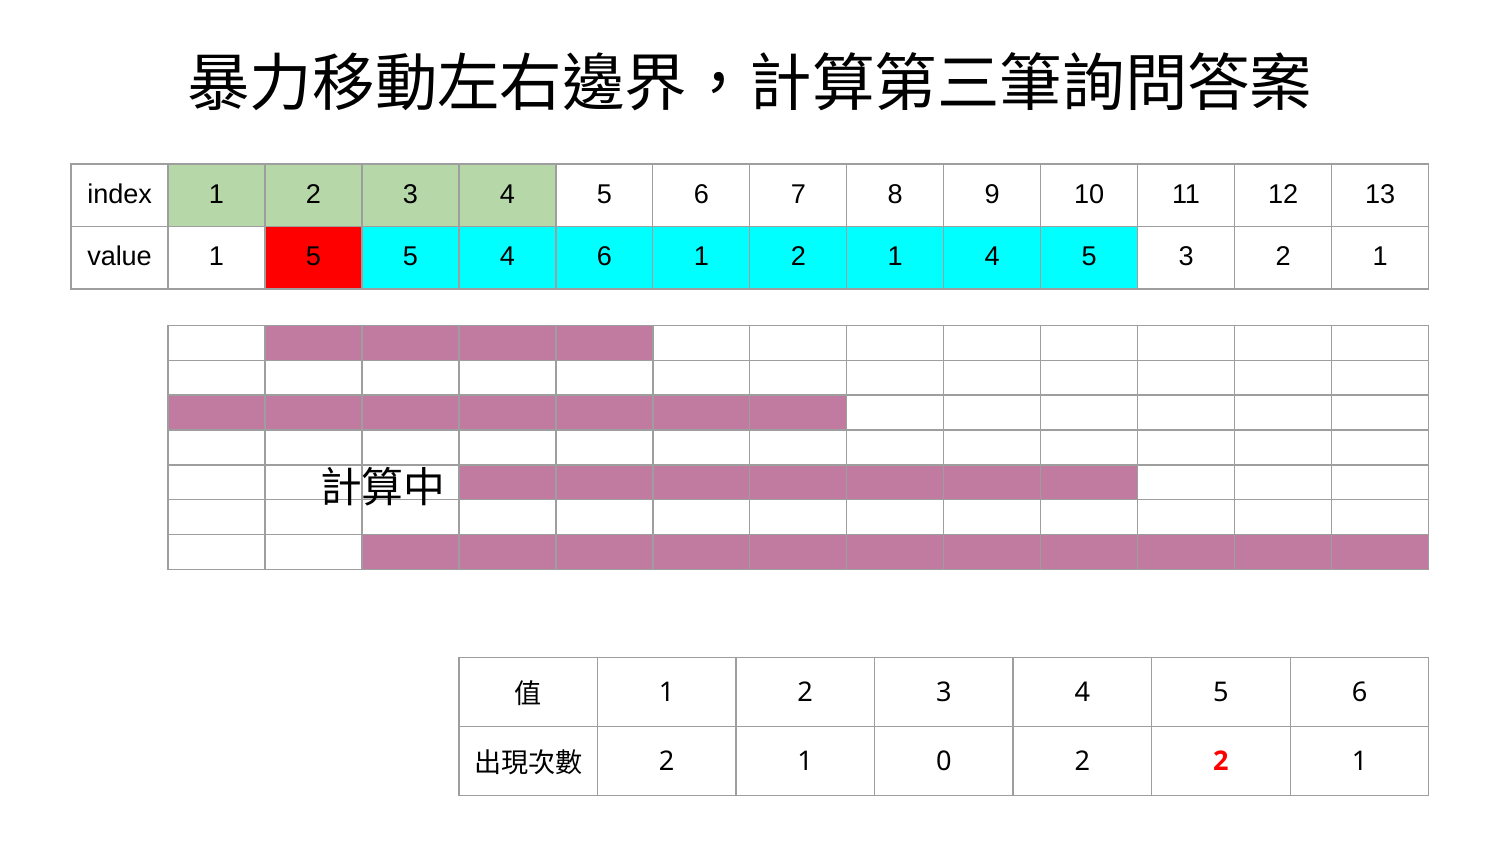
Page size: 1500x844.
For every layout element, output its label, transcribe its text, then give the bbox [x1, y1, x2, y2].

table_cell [1235, 396, 1331, 429]
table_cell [363, 361, 458, 394]
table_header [944, 326, 1040, 360]
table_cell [169, 431, 264, 464]
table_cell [1138, 396, 1234, 429]
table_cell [1041, 396, 1137, 429]
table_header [1138, 326, 1234, 360]
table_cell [1235, 466, 1331, 499]
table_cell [750, 535, 846, 569]
table_header [169, 326, 264, 360]
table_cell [944, 396, 1040, 429]
table_header 11 [1138, 165, 1234, 226]
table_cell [750, 361, 846, 394]
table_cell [460, 361, 555, 394]
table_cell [266, 500, 361, 534]
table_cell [847, 500, 943, 534]
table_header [598, 658, 735, 726]
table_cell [169, 361, 264, 394]
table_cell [266, 466, 304, 499]
table_cell value [72, 227, 167, 288]
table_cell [654, 535, 749, 569]
table_header [266, 326, 361, 360]
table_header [1235, 326, 1331, 360]
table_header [1152, 658, 1290, 726]
table_header 4 [460, 165, 555, 226]
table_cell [875, 727, 1012, 795]
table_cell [847, 396, 943, 429]
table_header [1014, 658, 1151, 726]
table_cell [847, 466, 943, 499]
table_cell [944, 500, 1040, 534]
text_box 暴力移動左右邊界，計算第三筆詢問答案 [0, 27, 1500, 128]
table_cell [266, 431, 361, 464]
table_cell 5 [266, 227, 361, 288]
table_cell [1138, 500, 1234, 534]
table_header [1041, 326, 1137, 360]
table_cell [557, 500, 652, 534]
table_cell 6 [557, 227, 652, 288]
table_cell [557, 535, 652, 569]
table_header 3 [363, 165, 458, 226]
table_header 13 [1332, 165, 1428, 226]
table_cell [1041, 500, 1137, 534]
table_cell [1332, 535, 1428, 569]
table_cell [460, 396, 555, 429]
table_header 2 [266, 165, 361, 226]
table_header [654, 326, 749, 360]
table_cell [847, 431, 943, 464]
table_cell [266, 361, 361, 394]
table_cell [363, 431, 458, 446]
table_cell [598, 727, 735, 795]
table_cell 4 [944, 227, 1040, 288]
table_header 8 [847, 165, 943, 226]
table_cell 1 [847, 227, 943, 288]
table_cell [460, 535, 555, 569]
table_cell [1138, 466, 1234, 499]
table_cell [750, 396, 846, 429]
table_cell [1014, 727, 1151, 795]
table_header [1332, 326, 1428, 360]
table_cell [1041, 466, 1137, 499]
table_header 1 [169, 165, 264, 226]
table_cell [737, 727, 874, 795]
table_cell 3 [1138, 227, 1234, 288]
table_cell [1332, 396, 1428, 429]
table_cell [169, 396, 264, 429]
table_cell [363, 523, 458, 534]
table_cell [557, 431, 652, 464]
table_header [460, 658, 597, 726]
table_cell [1041, 535, 1137, 569]
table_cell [1291, 727, 1428, 795]
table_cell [1041, 431, 1137, 464]
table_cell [944, 361, 1040, 394]
table_header [363, 326, 458, 360]
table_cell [557, 361, 652, 394]
table_cell 2 [1235, 227, 1331, 288]
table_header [737, 658, 874, 726]
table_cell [363, 535, 458, 569]
table_header 7 [750, 165, 846, 226]
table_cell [944, 535, 1040, 569]
table_header 9 [944, 165, 1040, 226]
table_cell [654, 466, 749, 499]
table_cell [654, 361, 749, 394]
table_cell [460, 431, 555, 464]
table_header [557, 326, 652, 360]
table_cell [468, 466, 555, 499]
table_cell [1235, 431, 1331, 464]
table_header 5 [557, 165, 652, 226]
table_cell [363, 396, 458, 429]
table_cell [460, 727, 597, 795]
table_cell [1152, 727, 1290, 795]
table_cell 4 [460, 227, 555, 288]
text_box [304, 446, 468, 523]
table_header [460, 326, 555, 360]
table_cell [1138, 535, 1234, 569]
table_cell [1138, 361, 1234, 394]
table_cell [847, 361, 943, 394]
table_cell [460, 500, 555, 534]
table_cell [944, 466, 1040, 499]
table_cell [1235, 361, 1331, 394]
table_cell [266, 396, 361, 429]
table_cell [750, 466, 846, 499]
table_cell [654, 500, 749, 534]
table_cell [557, 466, 652, 499]
table_cell 1 [169, 227, 264, 288]
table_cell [1332, 500, 1428, 534]
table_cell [169, 466, 264, 499]
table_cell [1235, 535, 1331, 569]
table_cell 5 [1041, 227, 1137, 288]
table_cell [750, 500, 846, 534]
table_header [875, 658, 1012, 726]
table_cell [847, 535, 943, 569]
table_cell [1332, 466, 1428, 499]
table_cell 1 [1332, 227, 1428, 288]
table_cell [266, 535, 361, 569]
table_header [750, 326, 846, 360]
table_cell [169, 500, 264, 534]
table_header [1291, 658, 1428, 726]
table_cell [1332, 361, 1428, 394]
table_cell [654, 431, 749, 464]
table_cell 1 [653, 227, 749, 288]
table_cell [169, 535, 264, 569]
table_header 12 [1235, 165, 1331, 226]
table_header 10 [1041, 165, 1137, 226]
table_cell 2 [750, 227, 846, 288]
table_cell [1138, 431, 1234, 464]
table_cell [654, 396, 749, 429]
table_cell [557, 396, 652, 429]
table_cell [1041, 361, 1137, 394]
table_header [847, 326, 943, 360]
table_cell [1332, 431, 1428, 464]
table_header 6 [653, 165, 749, 226]
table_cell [750, 431, 846, 464]
table_cell 5 [363, 227, 458, 288]
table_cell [1235, 500, 1331, 534]
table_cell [944, 431, 1040, 464]
table_header index [72, 165, 167, 226]
